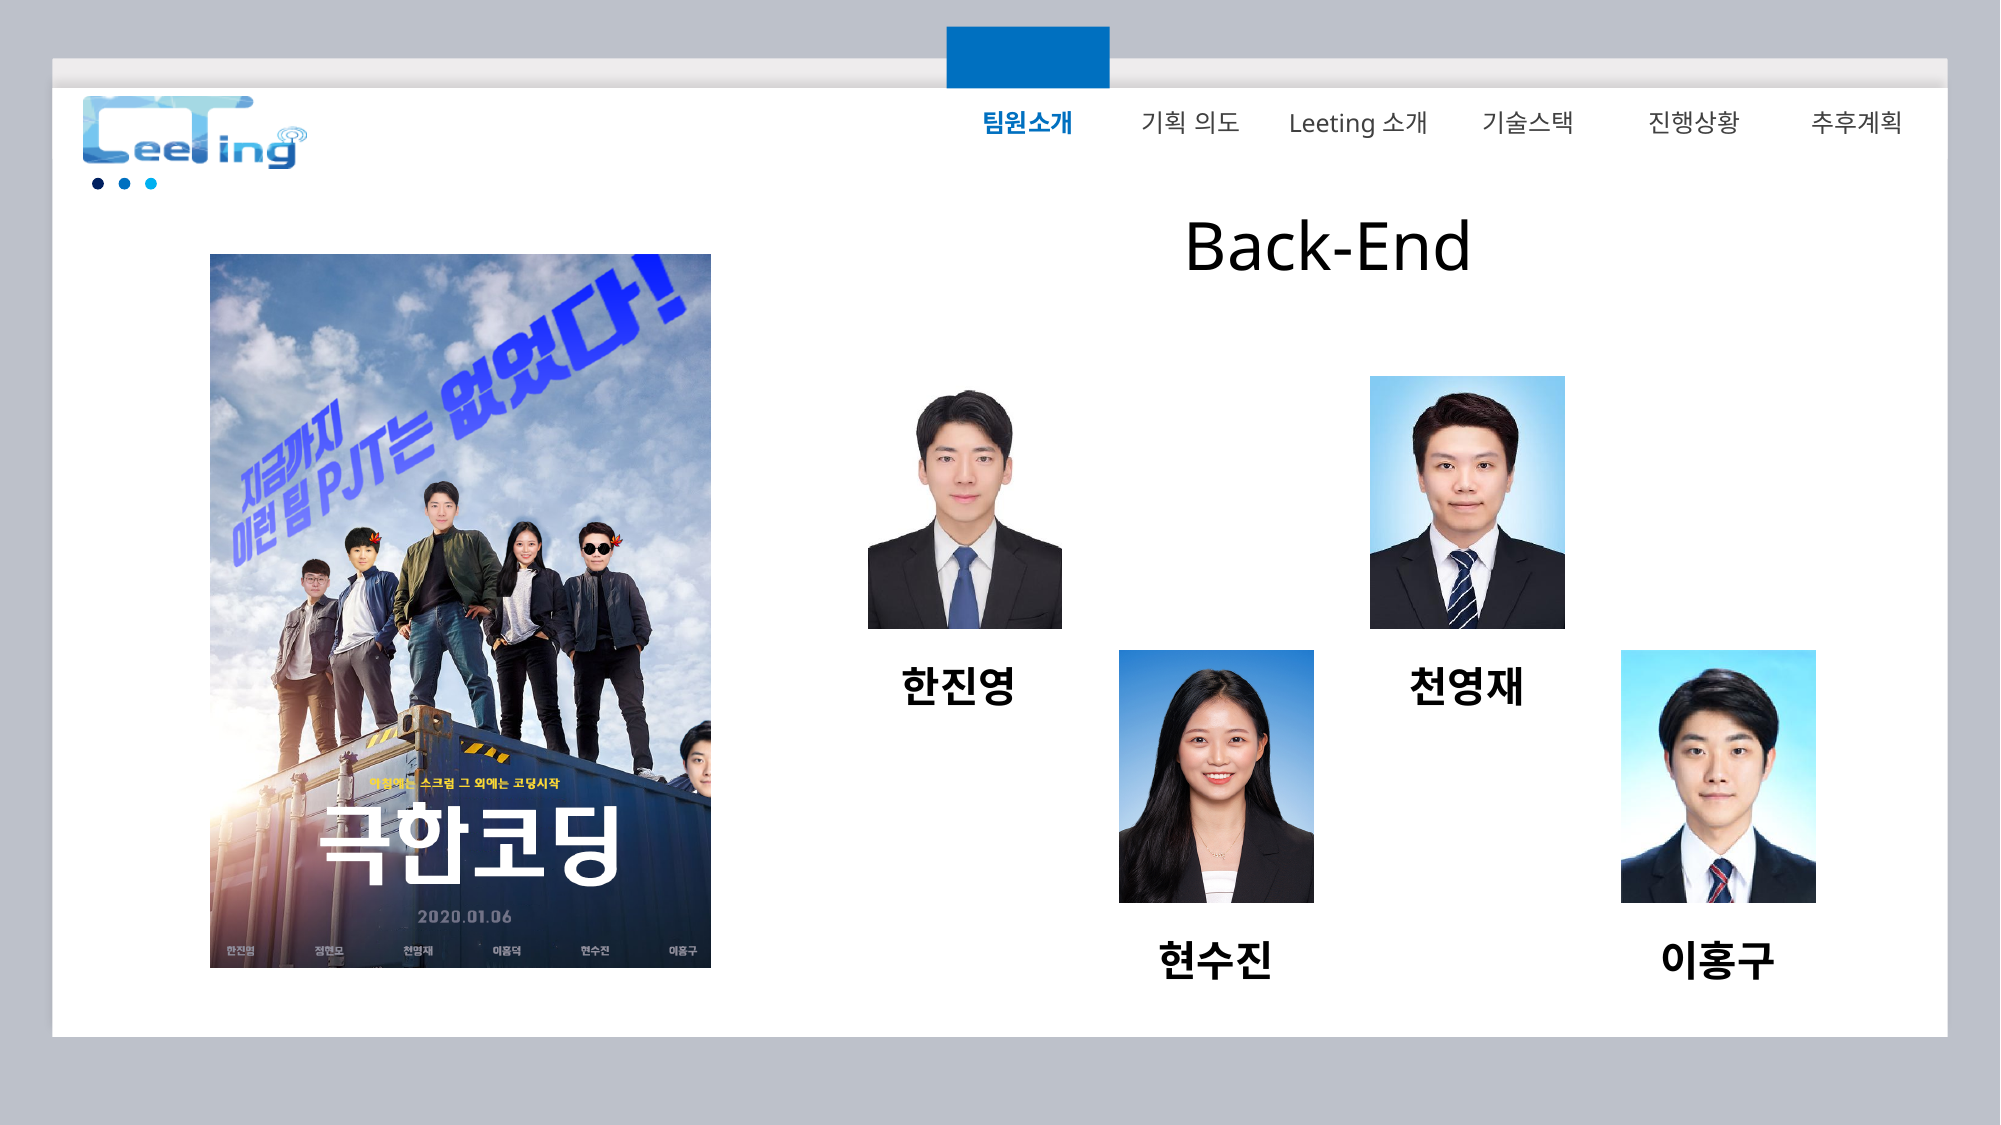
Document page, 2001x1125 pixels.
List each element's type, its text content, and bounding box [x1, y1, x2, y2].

text_box Leeting소개 [1273, 100, 1444, 145]
picture [210, 254, 711, 968]
text_box [946, 26, 1111, 89]
text_box 기획 의도 [1126, 100, 1256, 145]
picture [83, 96, 307, 169]
text_box 기술스택 [1467, 100, 1590, 145]
picture [1119, 650, 1314, 903]
text_box 진행상황 [1633, 100, 1756, 145]
picture [1621, 650, 1816, 903]
text_box Back-End [1169, 196, 1489, 292]
picture [1370, 376, 1565, 629]
text_box 추후계획 [1796, 100, 1919, 145]
text_box [117, 176, 132, 191]
text_box 한진영 [887, 629, 1033, 719]
text_box 현수진 [1143, 903, 1289, 993]
picture [868, 376, 1062, 629]
text_box [143, 176, 158, 191]
text_box 팀원소개 [967, 100, 1089, 145]
text_box [90, 176, 105, 191]
text_box 이홍구 [1645, 903, 1791, 993]
text_box 천영재 [1394, 629, 1540, 719]
